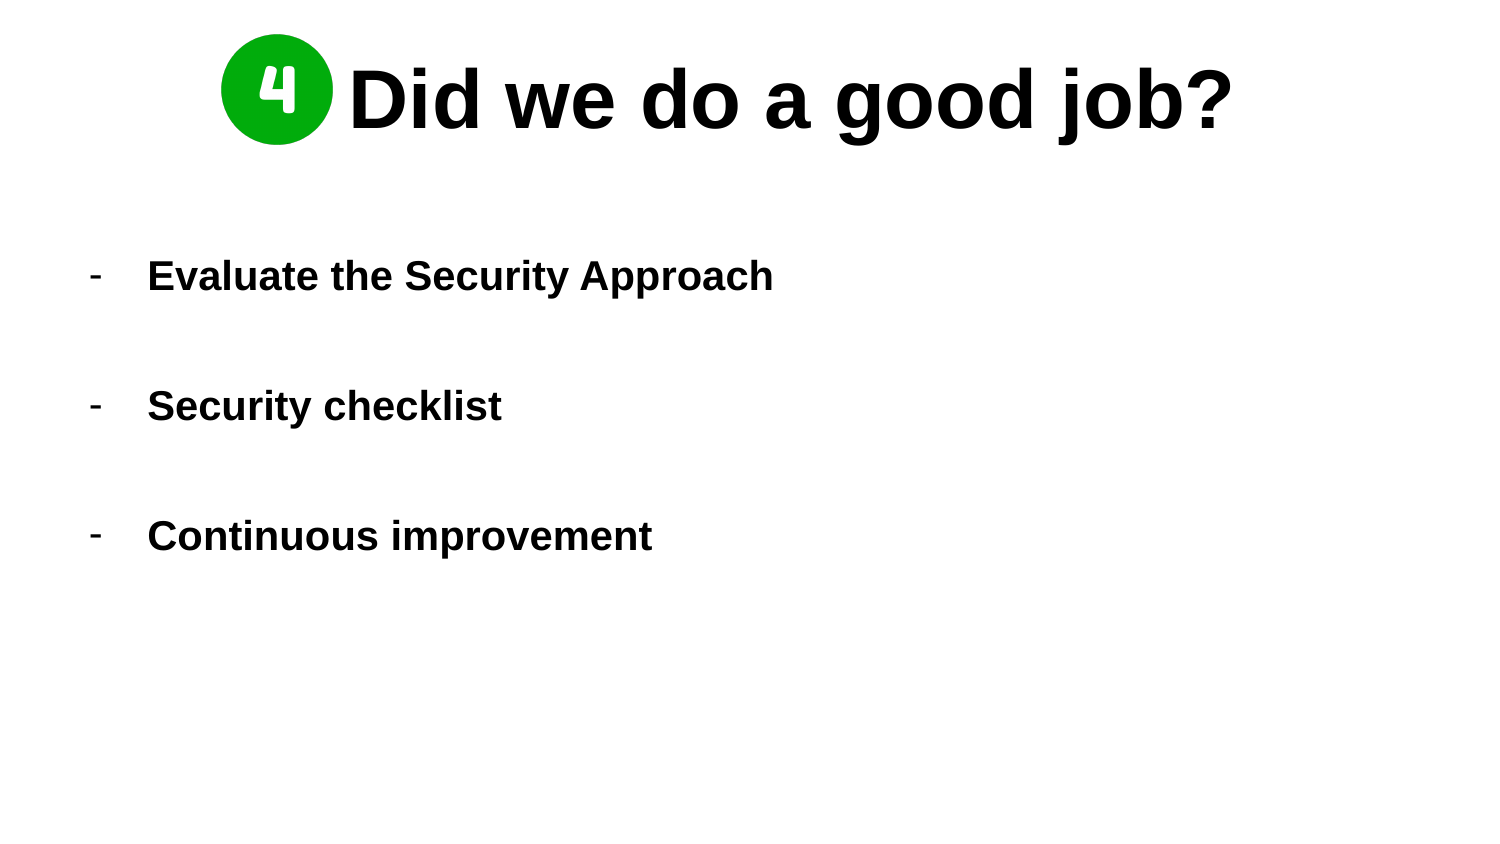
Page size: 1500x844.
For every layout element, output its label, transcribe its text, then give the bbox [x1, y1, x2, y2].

text_box Evaluate the Security Approach Security checklist Continuous improvement [57, 183, 1464, 824]
picture [221, 34, 333, 146]
text_box Did we do a good job? [209, 0, 1376, 183]
